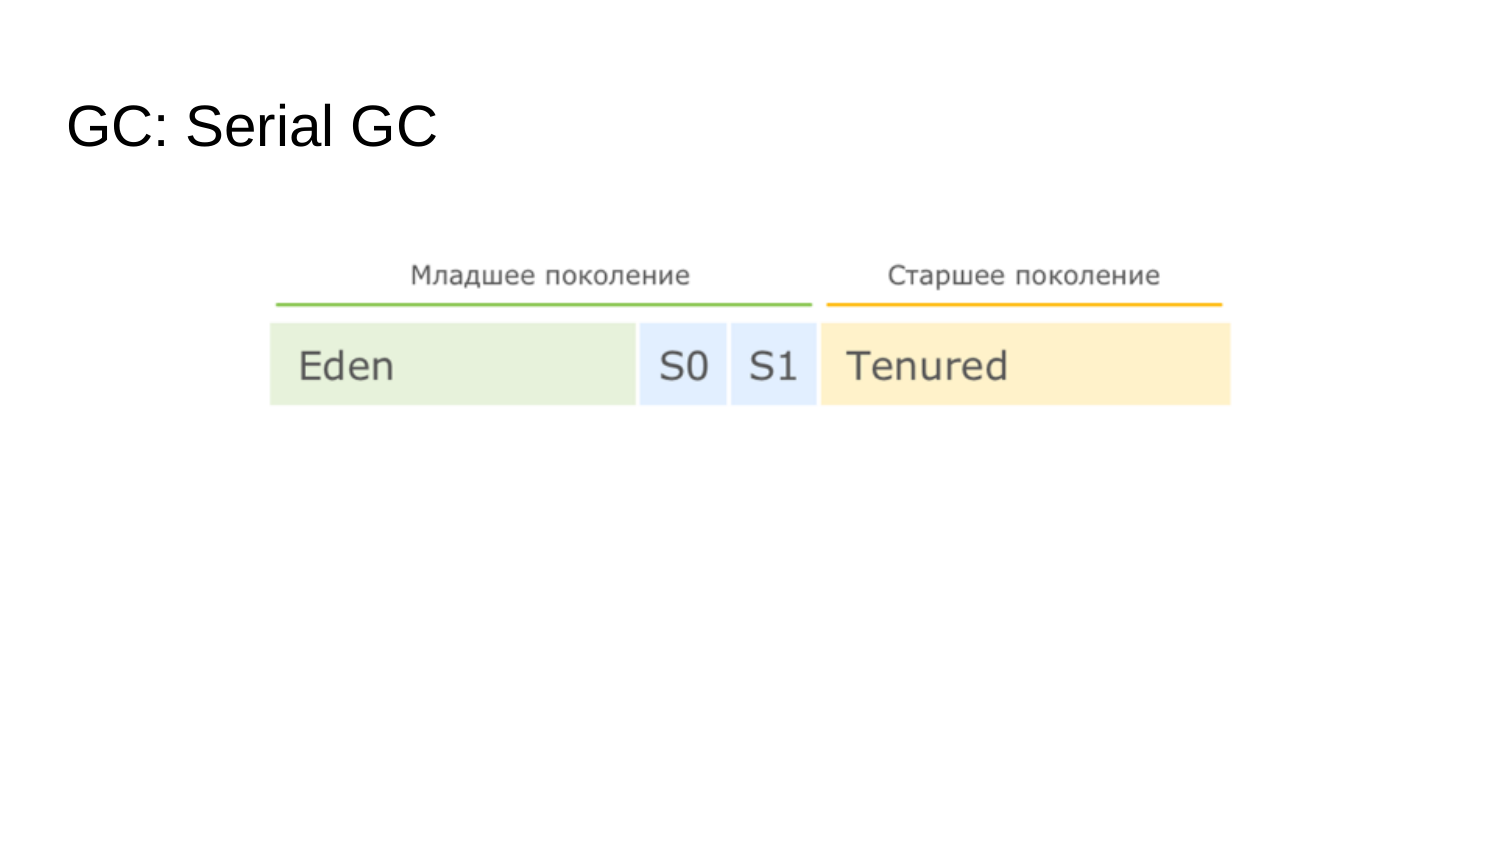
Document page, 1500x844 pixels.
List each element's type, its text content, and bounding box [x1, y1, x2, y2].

title GC: Serial GC [51, 72, 1449, 167]
picture [255, 256, 1244, 411]
